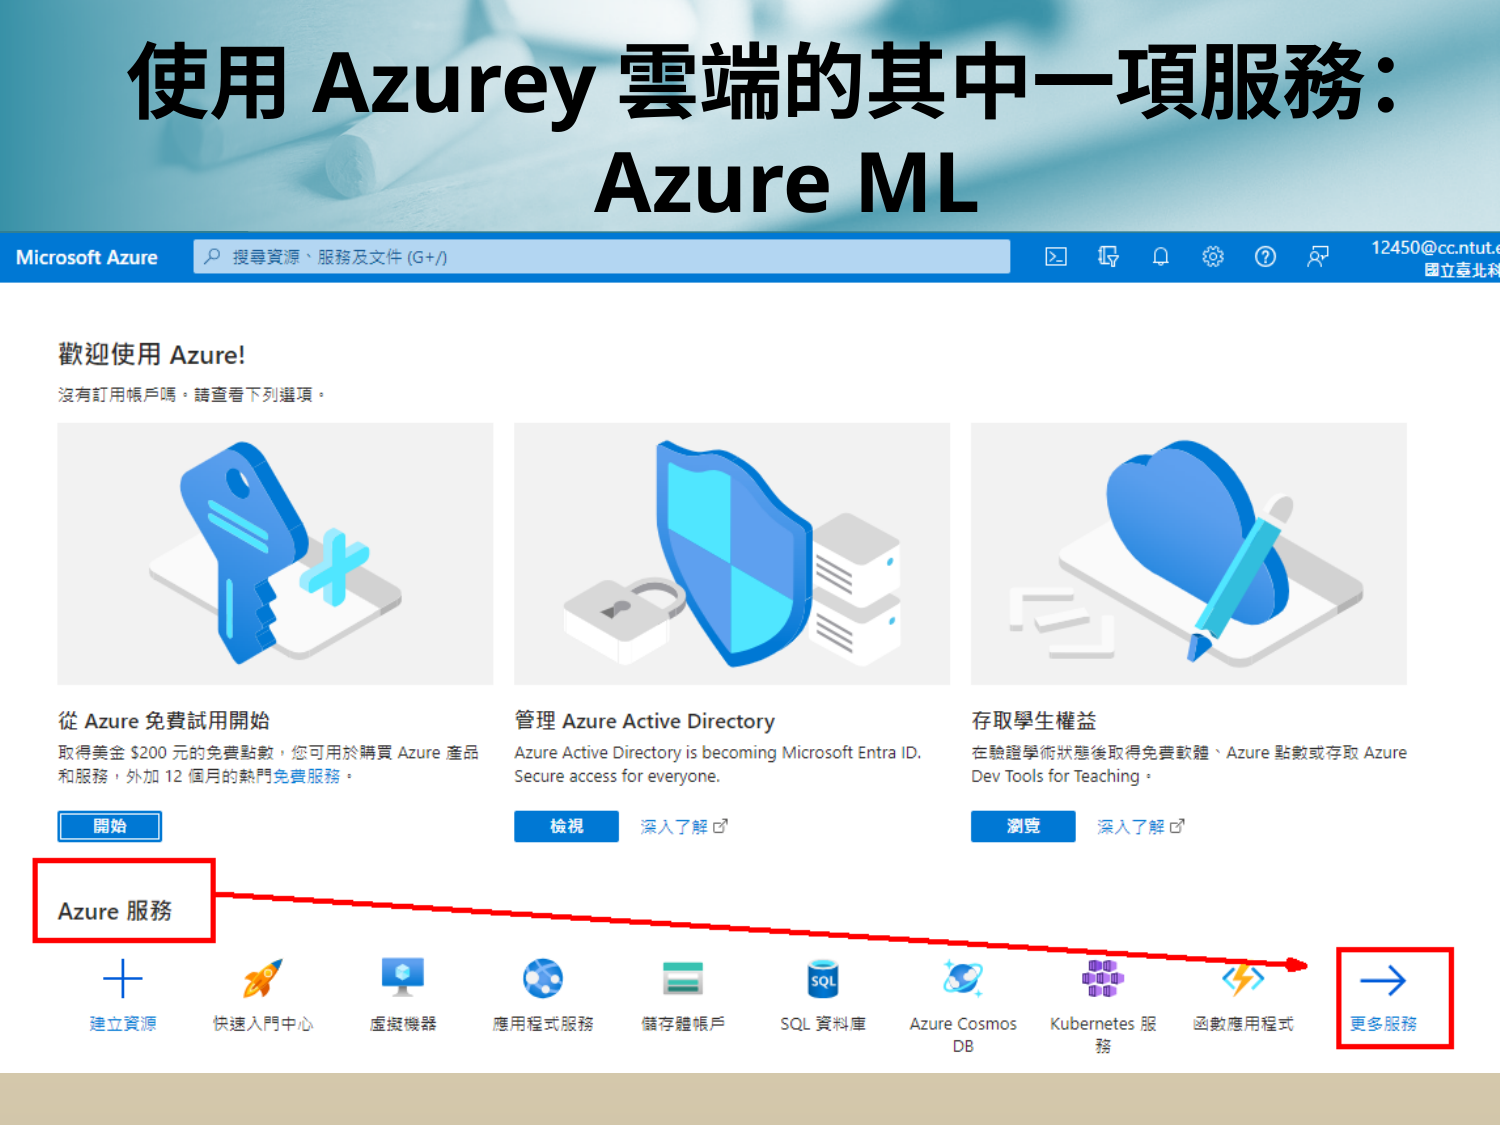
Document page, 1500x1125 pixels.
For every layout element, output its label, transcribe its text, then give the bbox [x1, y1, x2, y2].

picture [0, 233, 1500, 1073]
title 使用Azurey雲端的其中一項服務： Azure ML [75, 24, 1500, 233]
